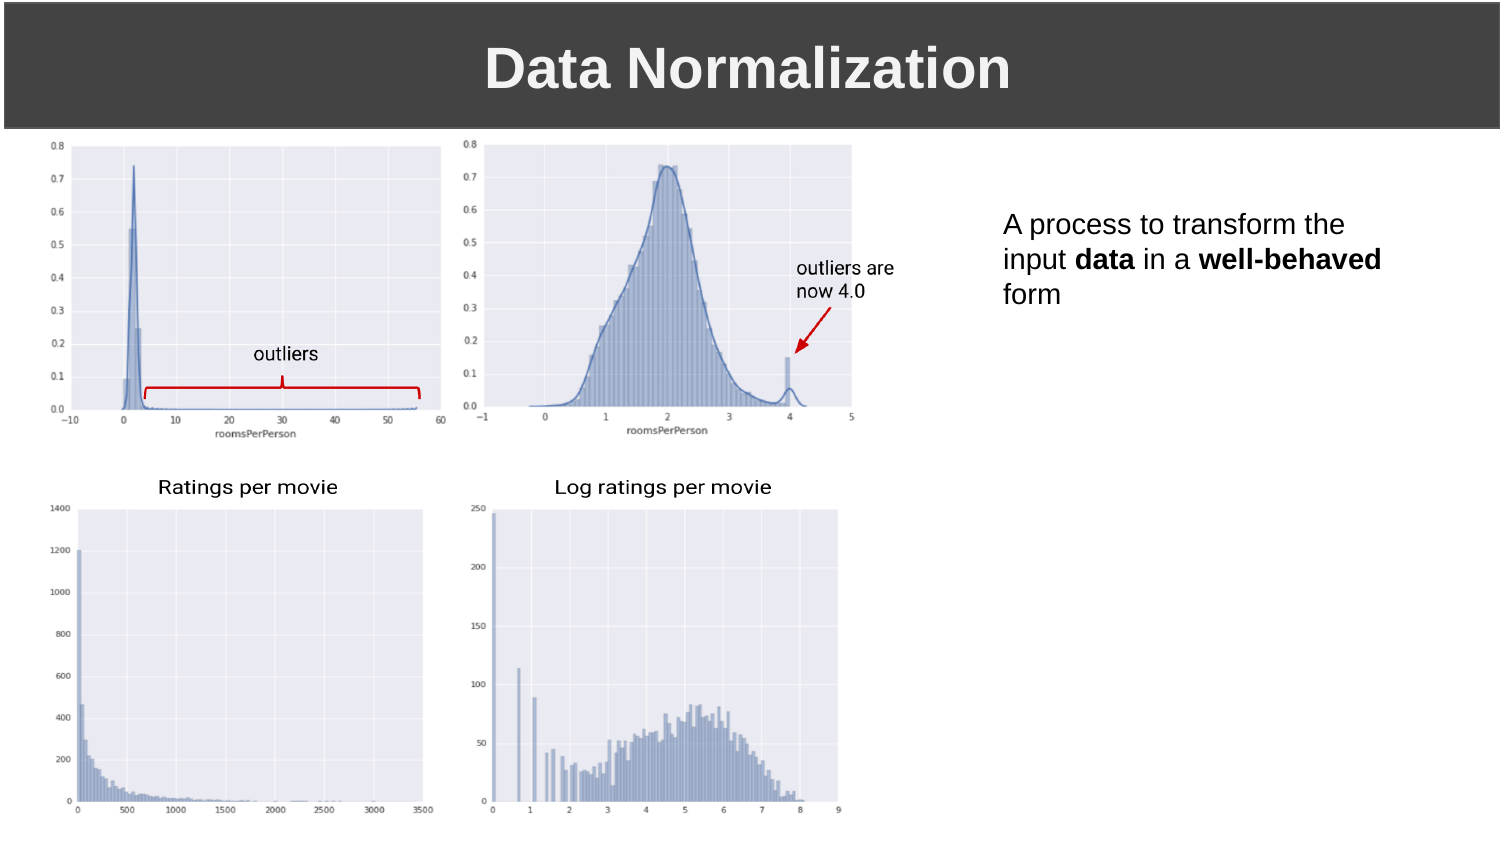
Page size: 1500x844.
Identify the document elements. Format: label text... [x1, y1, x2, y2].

picture [40, 469, 872, 831]
text_box A process to transform the input data in a well-behaved form [988, 190, 1410, 326]
picture [33, 139, 896, 446]
text_box [4, 3, 1500, 129]
text_box Data Normalization [4, 15, 1493, 116]
